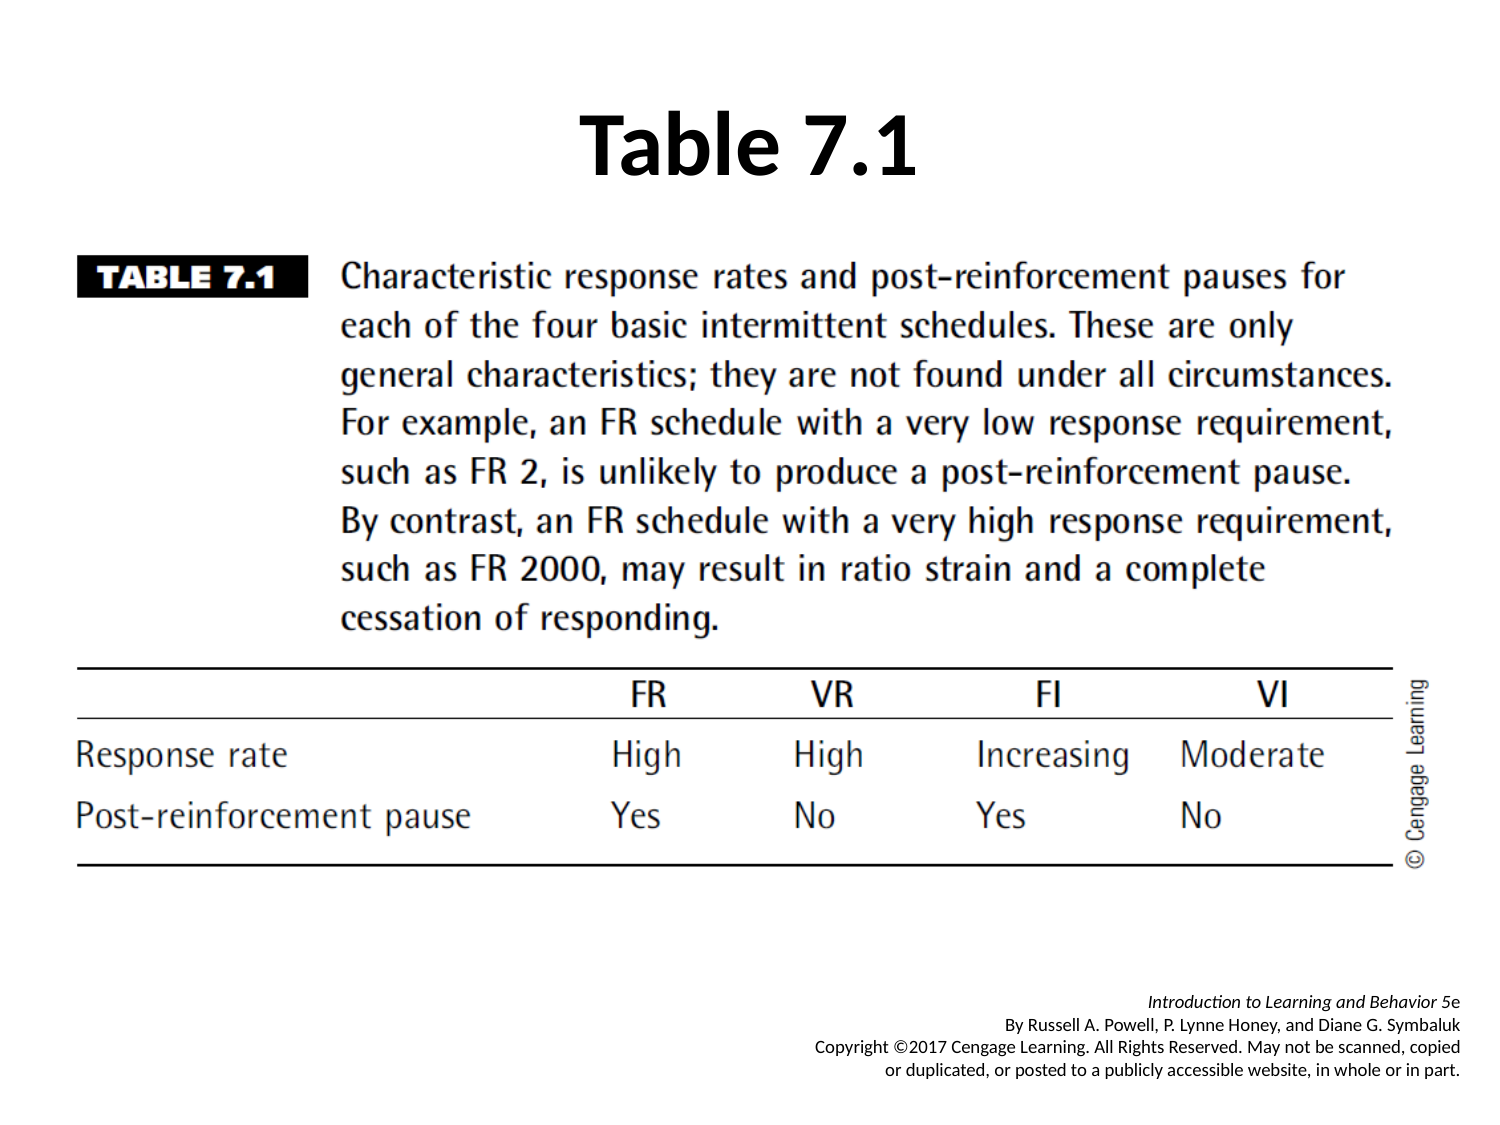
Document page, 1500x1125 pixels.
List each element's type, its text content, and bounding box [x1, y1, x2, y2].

title Table 7.1 [75, 45, 1425, 233]
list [68, 245, 1434, 880]
